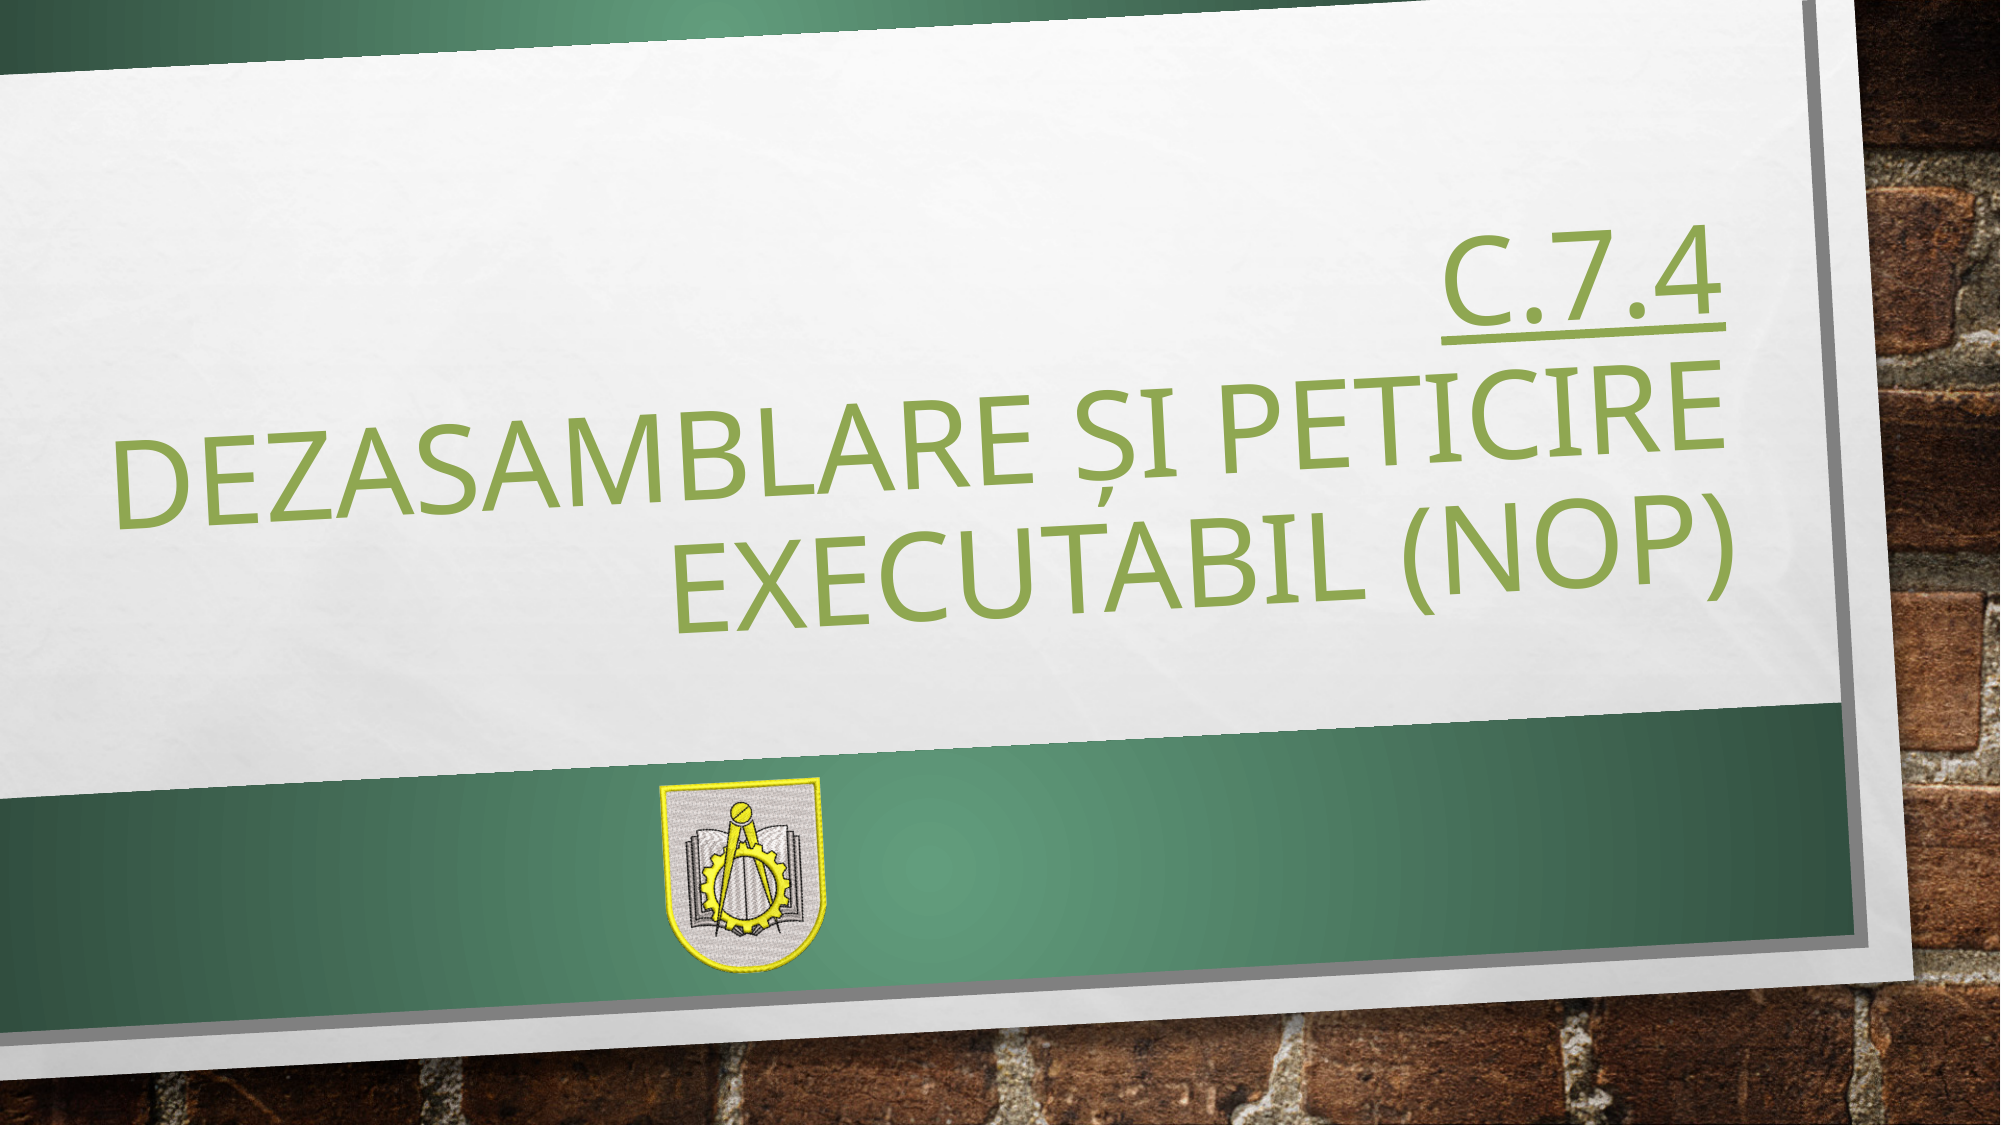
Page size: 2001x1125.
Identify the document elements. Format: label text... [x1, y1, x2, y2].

picture [0, 0, 2000, 1125]
picture [660, 778, 829, 977]
title C.7.4 Dezasamblare și peticire executabil (nop) [15, 158, 1756, 702]
